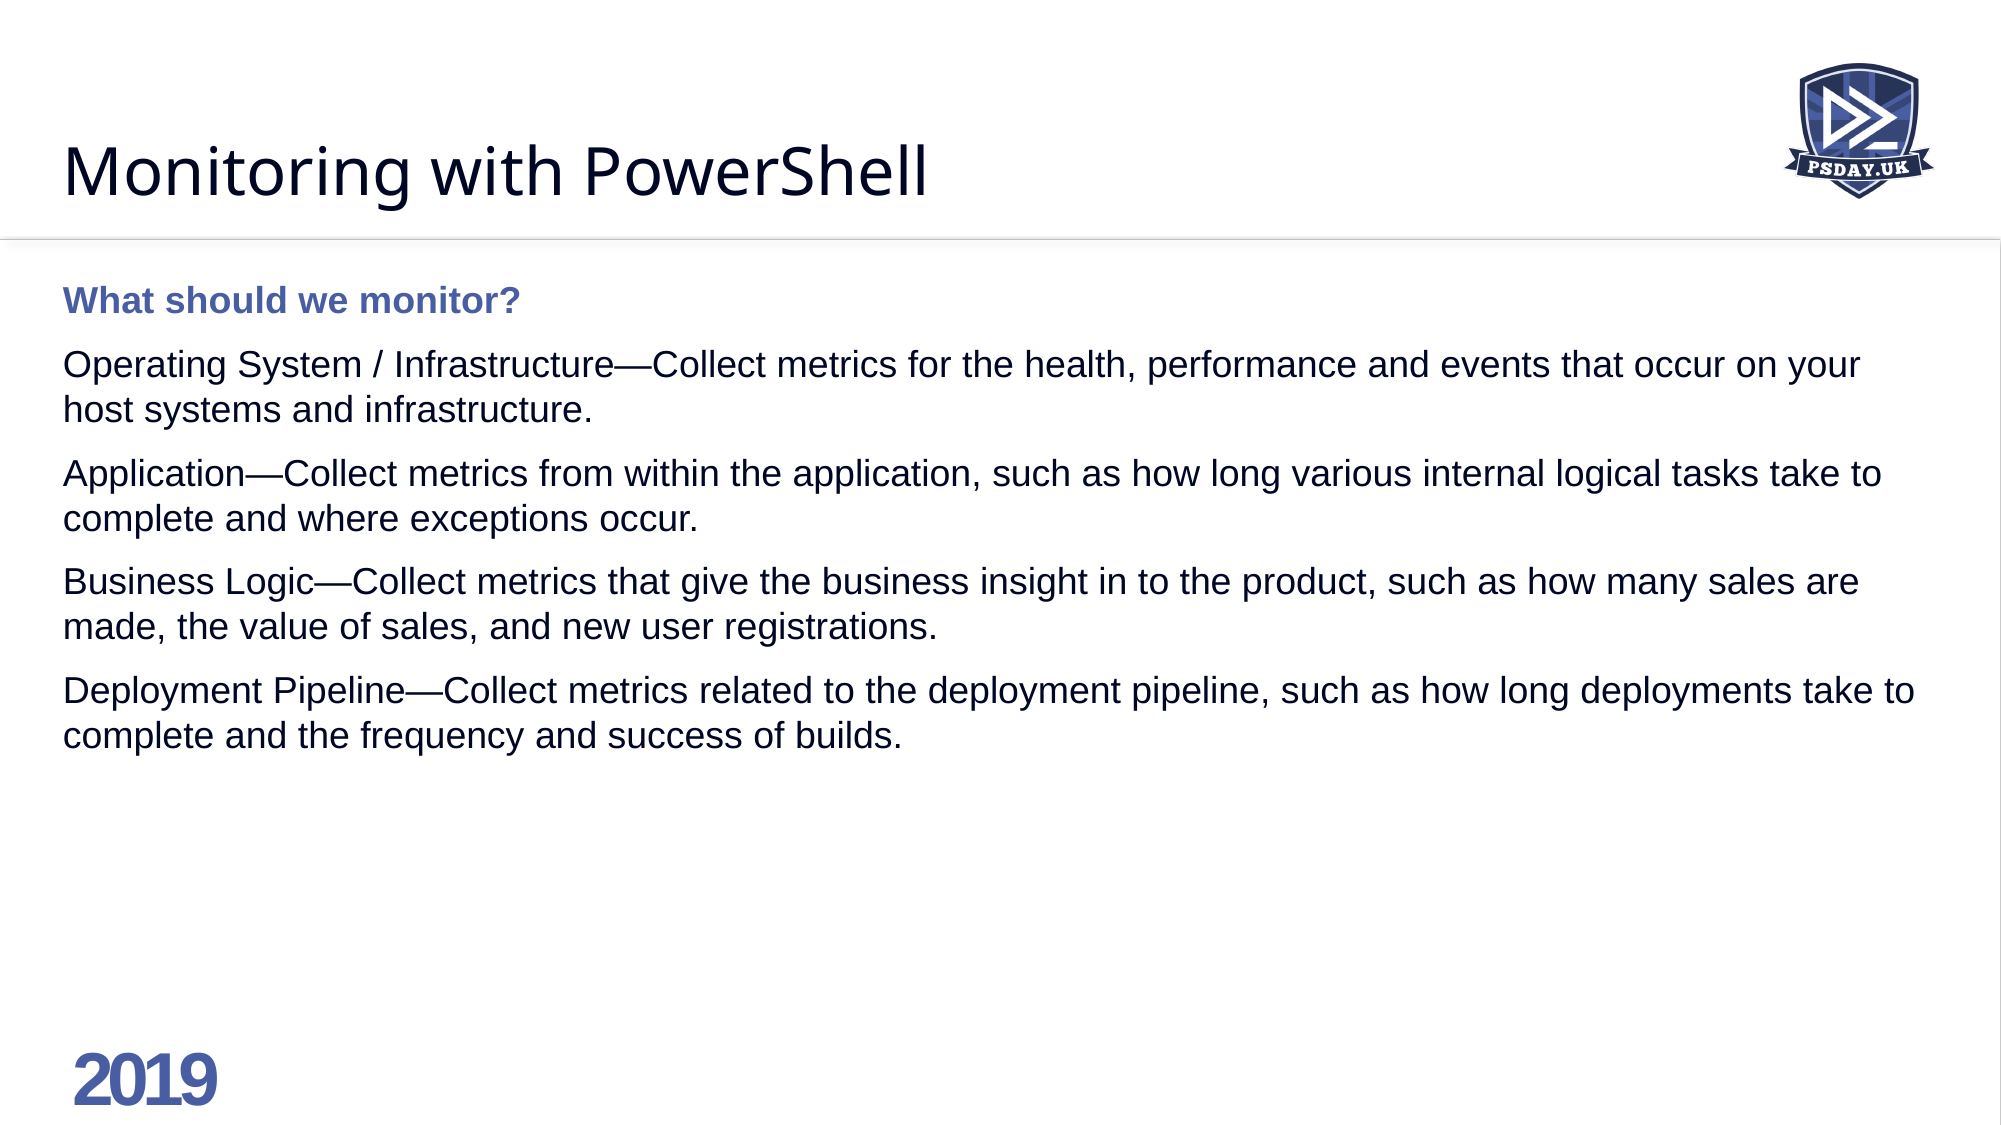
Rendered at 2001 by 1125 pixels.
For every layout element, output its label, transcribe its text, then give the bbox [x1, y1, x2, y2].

picture [1781, 53, 1937, 209]
title Monitoring with PowerShell [62, 128, 1772, 209]
list What should we monitor? Operating System / Infrastructure—Collect metrics for the health, performance and events that occur on your host systems and infrastructure. Application—Collect metrics from within the application, such as how long various internal logical tasks take to complete and where exceptions occur. Business Logic—Collect metrics that give the business insight in to the product, such as how many sales are made, the value of sales, and new user registrations. Deployment Pipeline—Collect metrics related to the deployment pipeline, such as how long deployments take to complete and the frequency and success of builds. [62, 276, 1937, 1016]
